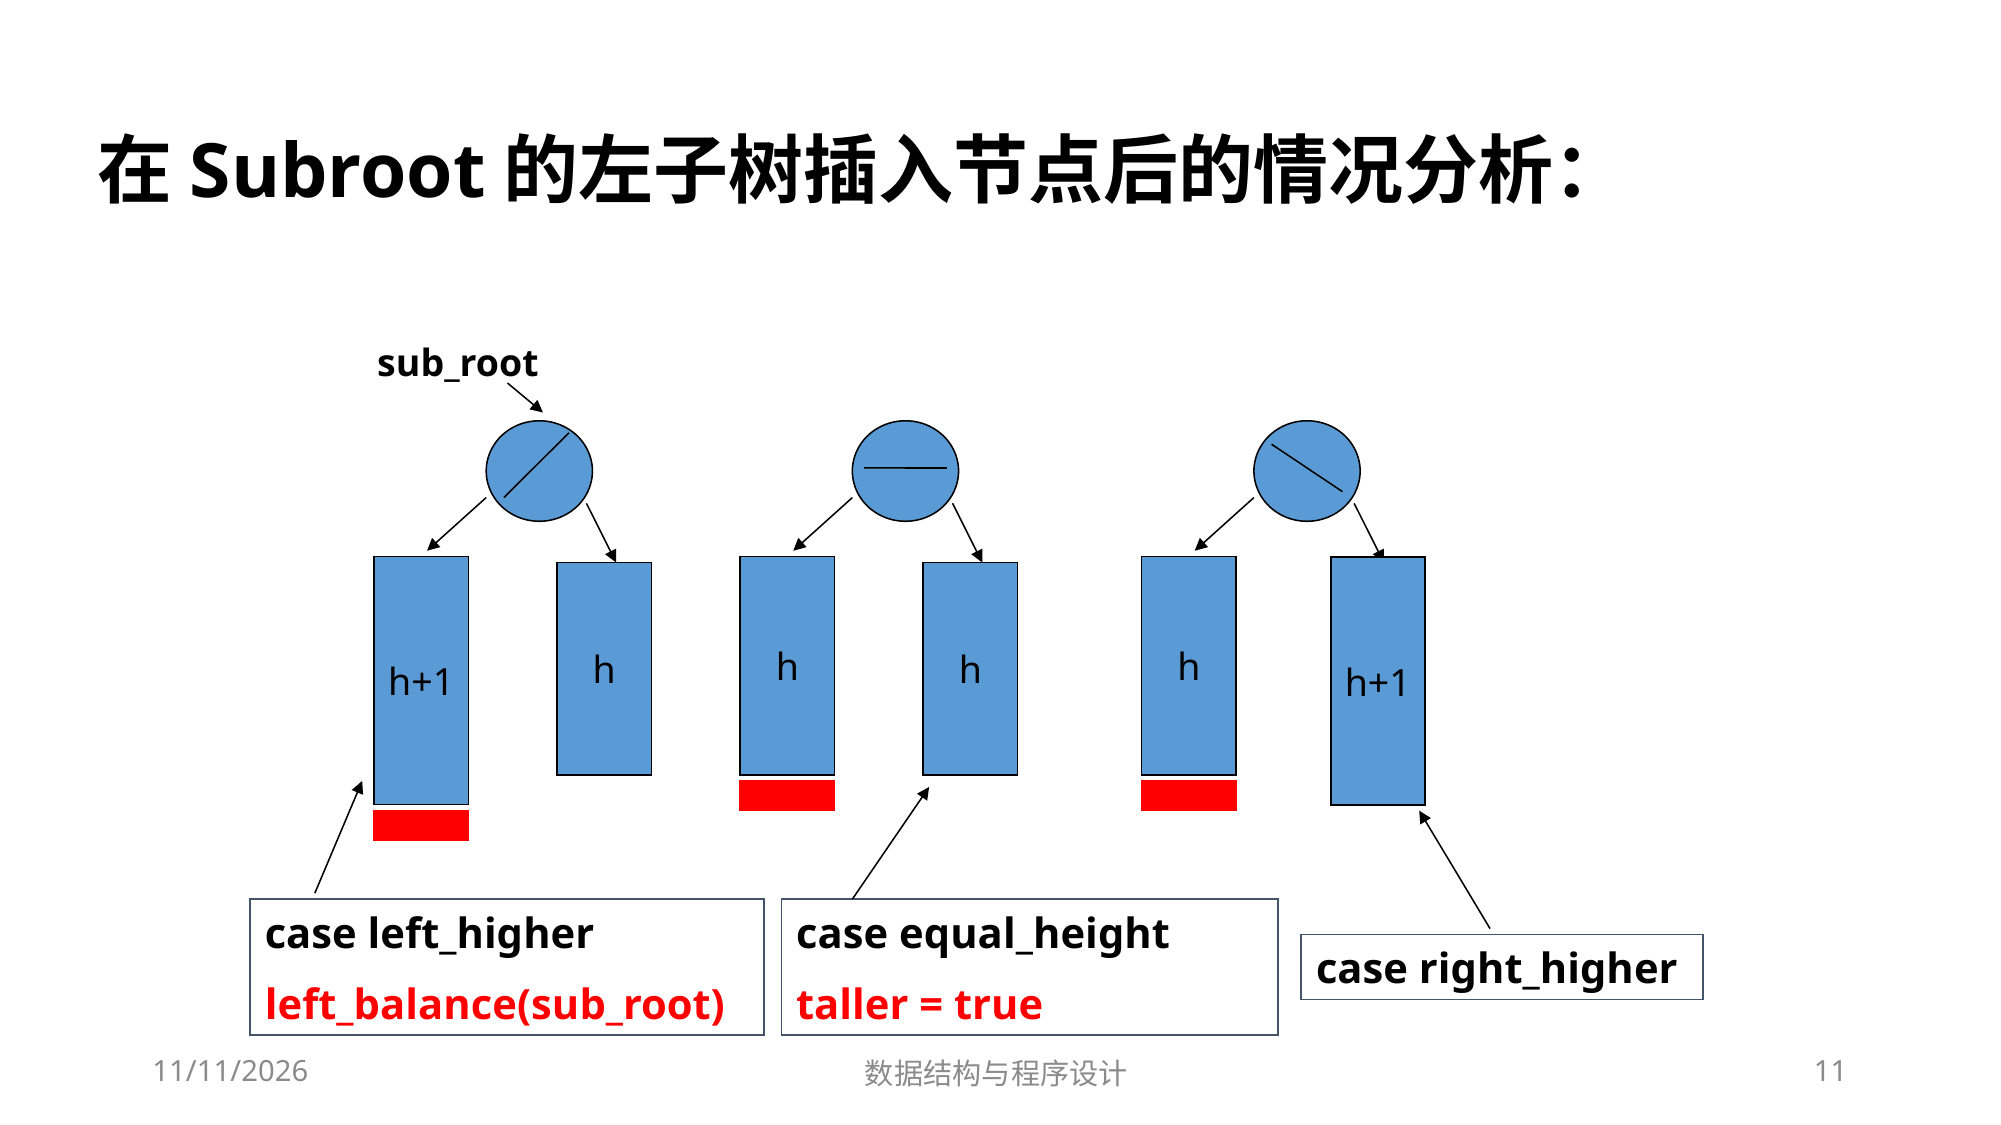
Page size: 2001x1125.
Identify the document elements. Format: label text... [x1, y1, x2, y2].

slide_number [137, 1042, 588, 1103]
text_box [314, 780, 364, 894]
text_box [586, 503, 617, 563]
text_box case equal_height taller = true [781, 899, 1278, 1035]
text_box h+1 [373, 556, 469, 805]
text_box [1141, 780, 1237, 811]
text_box [427, 497, 487, 551]
text_box [373, 810, 469, 841]
text_box [1194, 497, 1254, 551]
text_box [1253, 420, 1361, 522]
text_box [740, 780, 835, 811]
text_box h [557, 562, 652, 775]
text_box [1419, 810, 1491, 929]
text_box h [740, 556, 835, 775]
text_box [852, 420, 959, 522]
text_box case right_higher [1301, 934, 1703, 1000]
title 在Subroot的左子树插入节点后的情况分析： [82, 53, 1575, 294]
text_box [793, 497, 853, 551]
text_box [952, 503, 983, 563]
text_box [852, 786, 930, 900]
footer 数据结构与程序设计 [662, 1042, 1338, 1103]
text_box [1354, 503, 1384, 556]
text_box case left_higher left_balance(sub_root) [249, 899, 764, 1035]
text_box sub_root [362, 331, 640, 392]
text_box h+1 [1330, 556, 1426, 806]
text_box [518, 392, 543, 413]
text_box h [1141, 556, 1237, 775]
text_box [486, 420, 593, 522]
slide_number 11 [1412, 1042, 1863, 1103]
text_box h [923, 562, 1018, 775]
